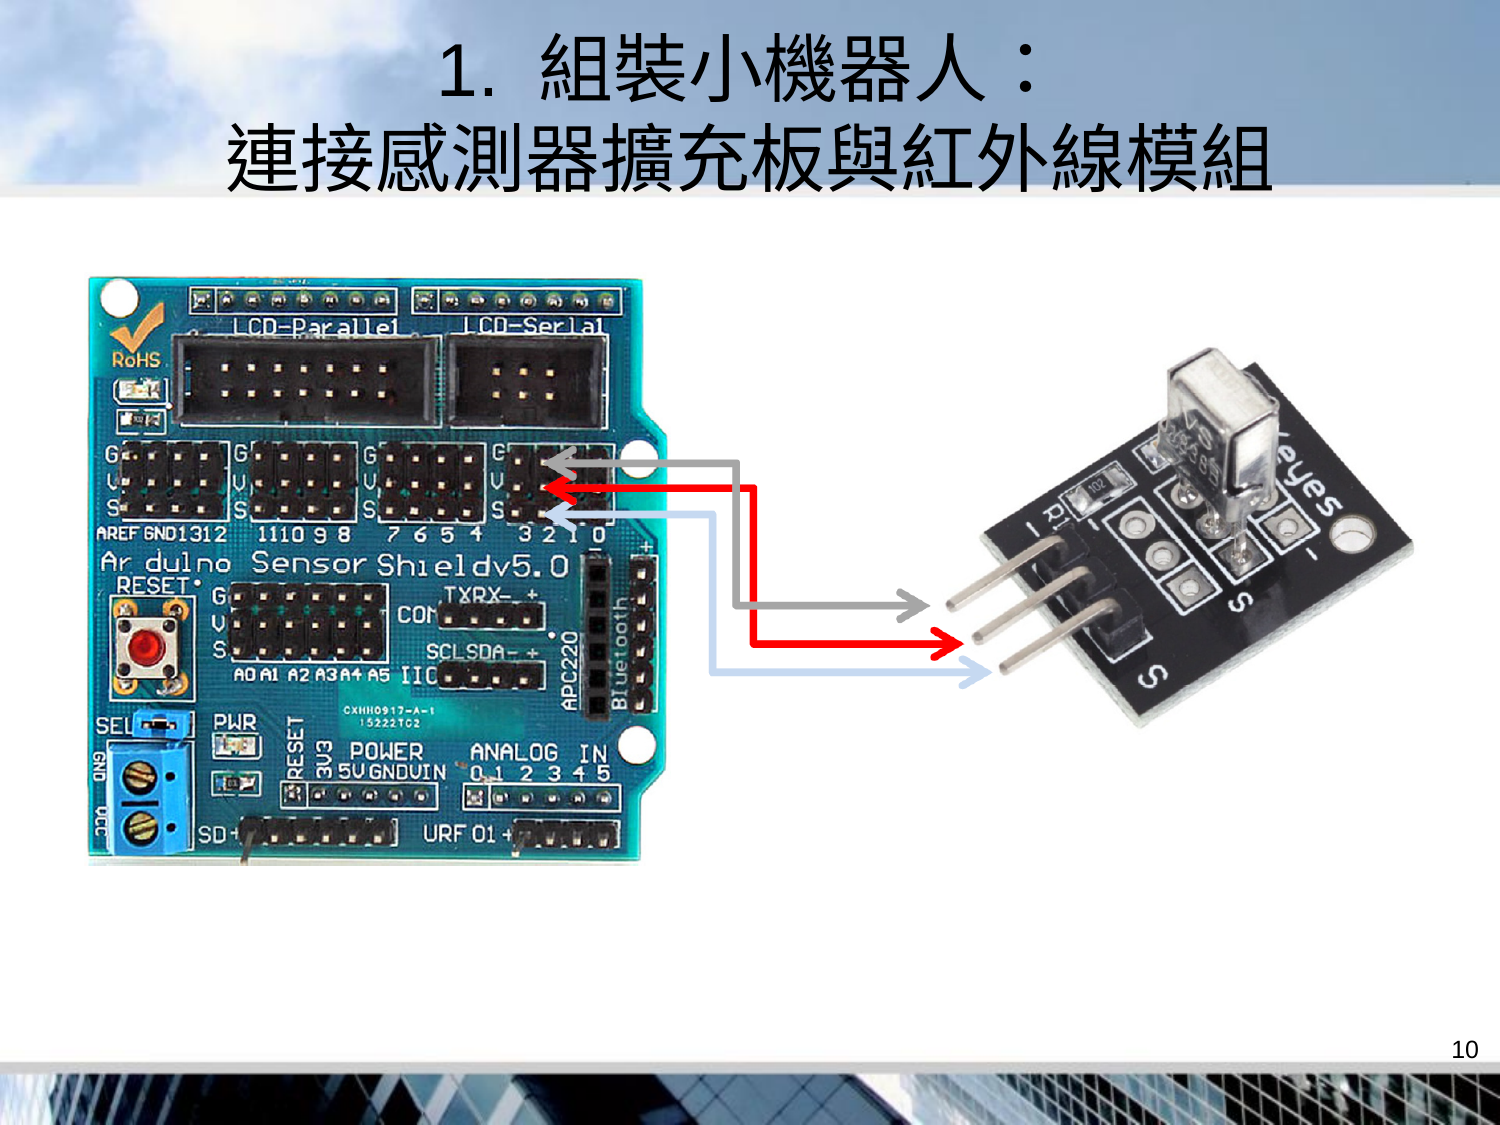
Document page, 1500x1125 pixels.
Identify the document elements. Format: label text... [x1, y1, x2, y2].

slide_number 10 [1144, 1025, 1495, 1103]
title 1. 組裝小機器人： 連接感測器擴充板與紅外線模組 [75, 30, 1425, 192]
picture [0, 0, 1500, 1125]
